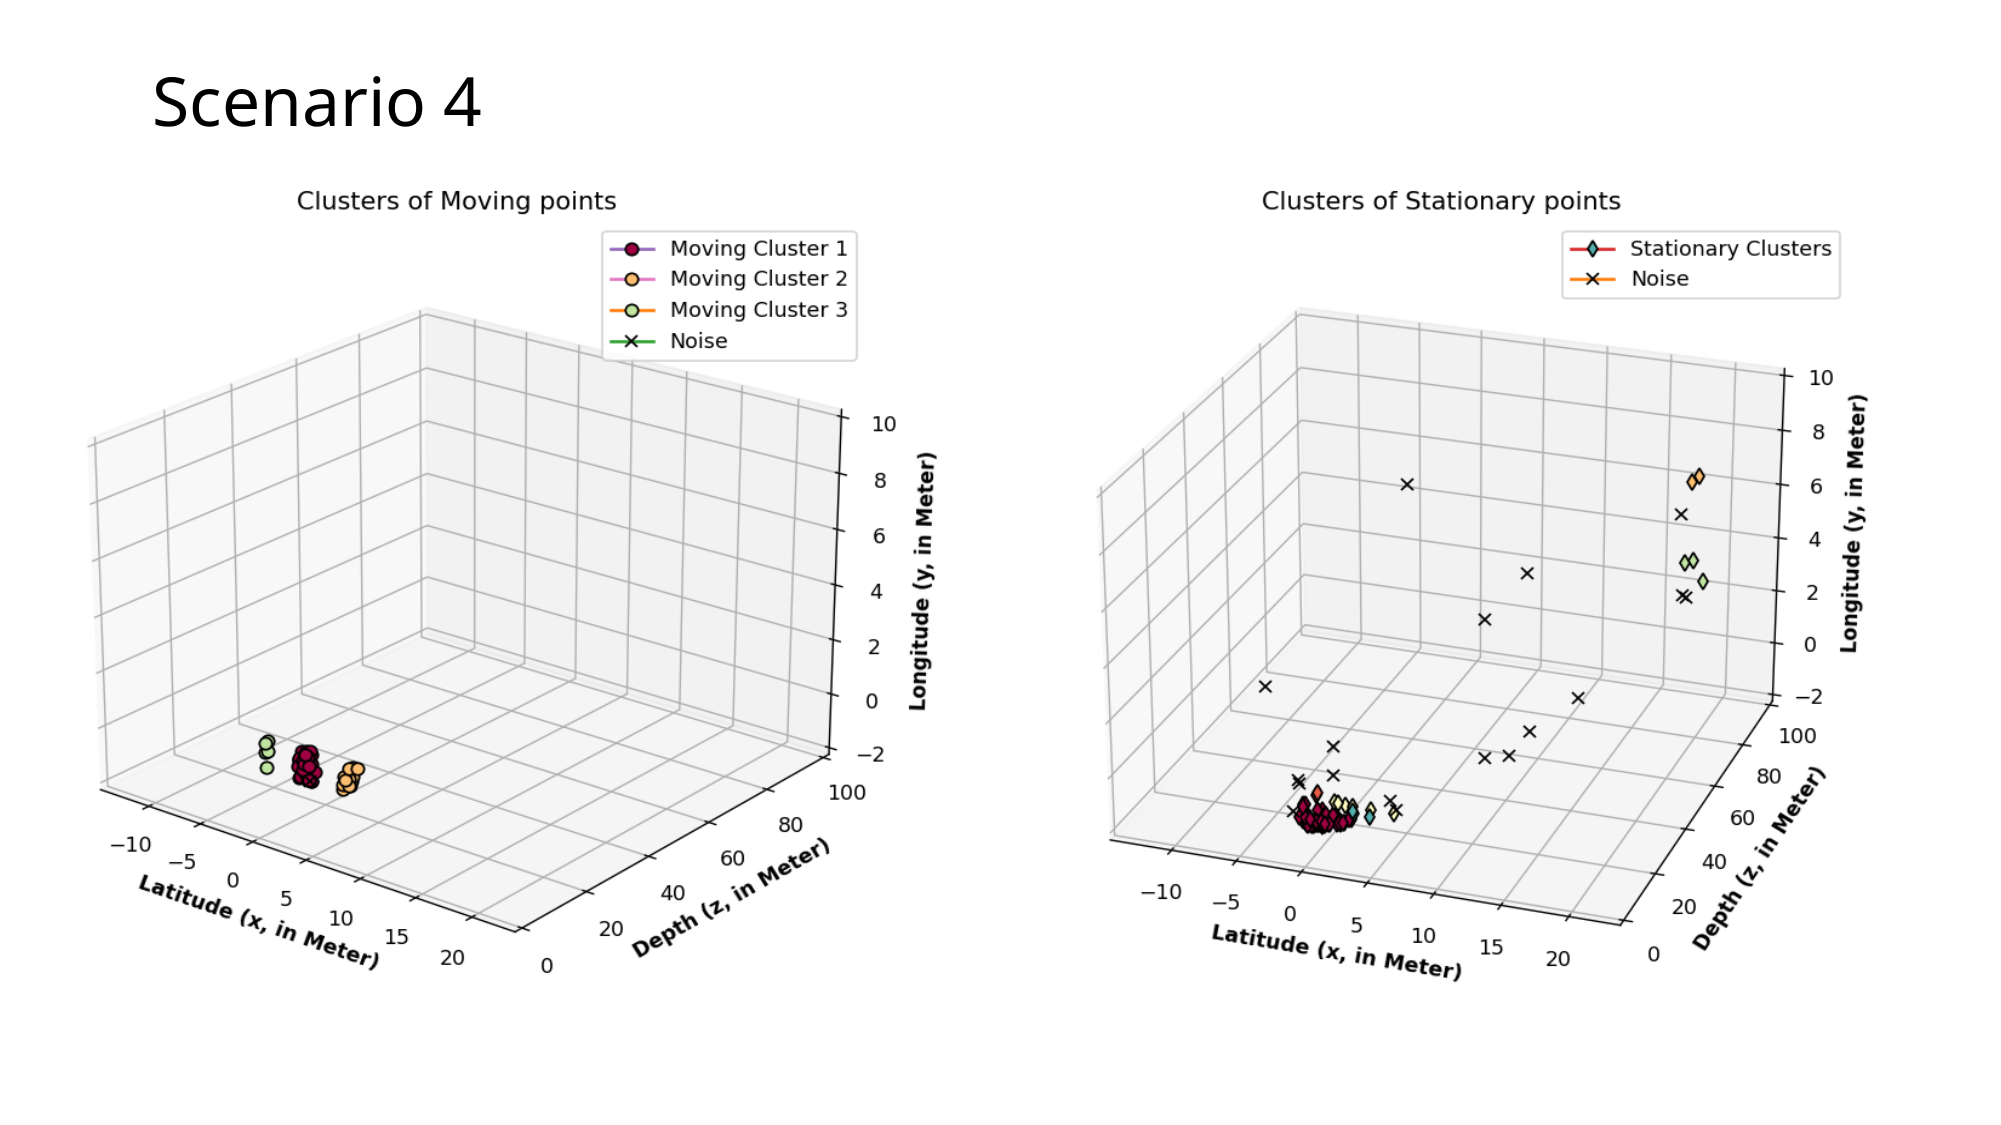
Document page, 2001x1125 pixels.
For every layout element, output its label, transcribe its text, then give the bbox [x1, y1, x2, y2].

picture [58, 183, 1885, 1010]
title Scenario 4 [137, 59, 1863, 149]
